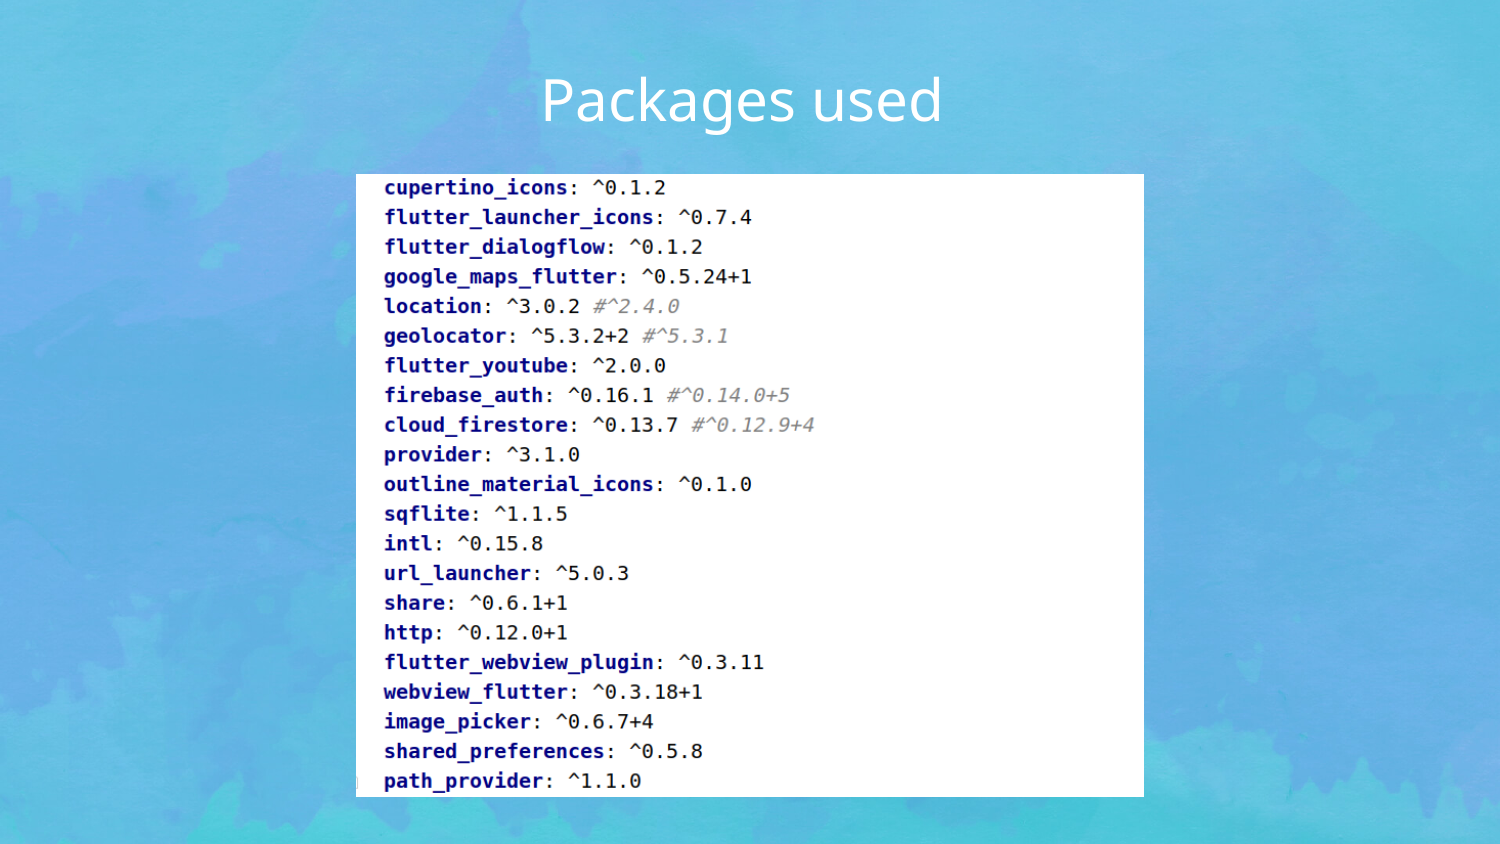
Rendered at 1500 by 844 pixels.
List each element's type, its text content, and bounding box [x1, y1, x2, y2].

picture [0, 0, 1500, 844]
title Packages used [394, 48, 1106, 173]
